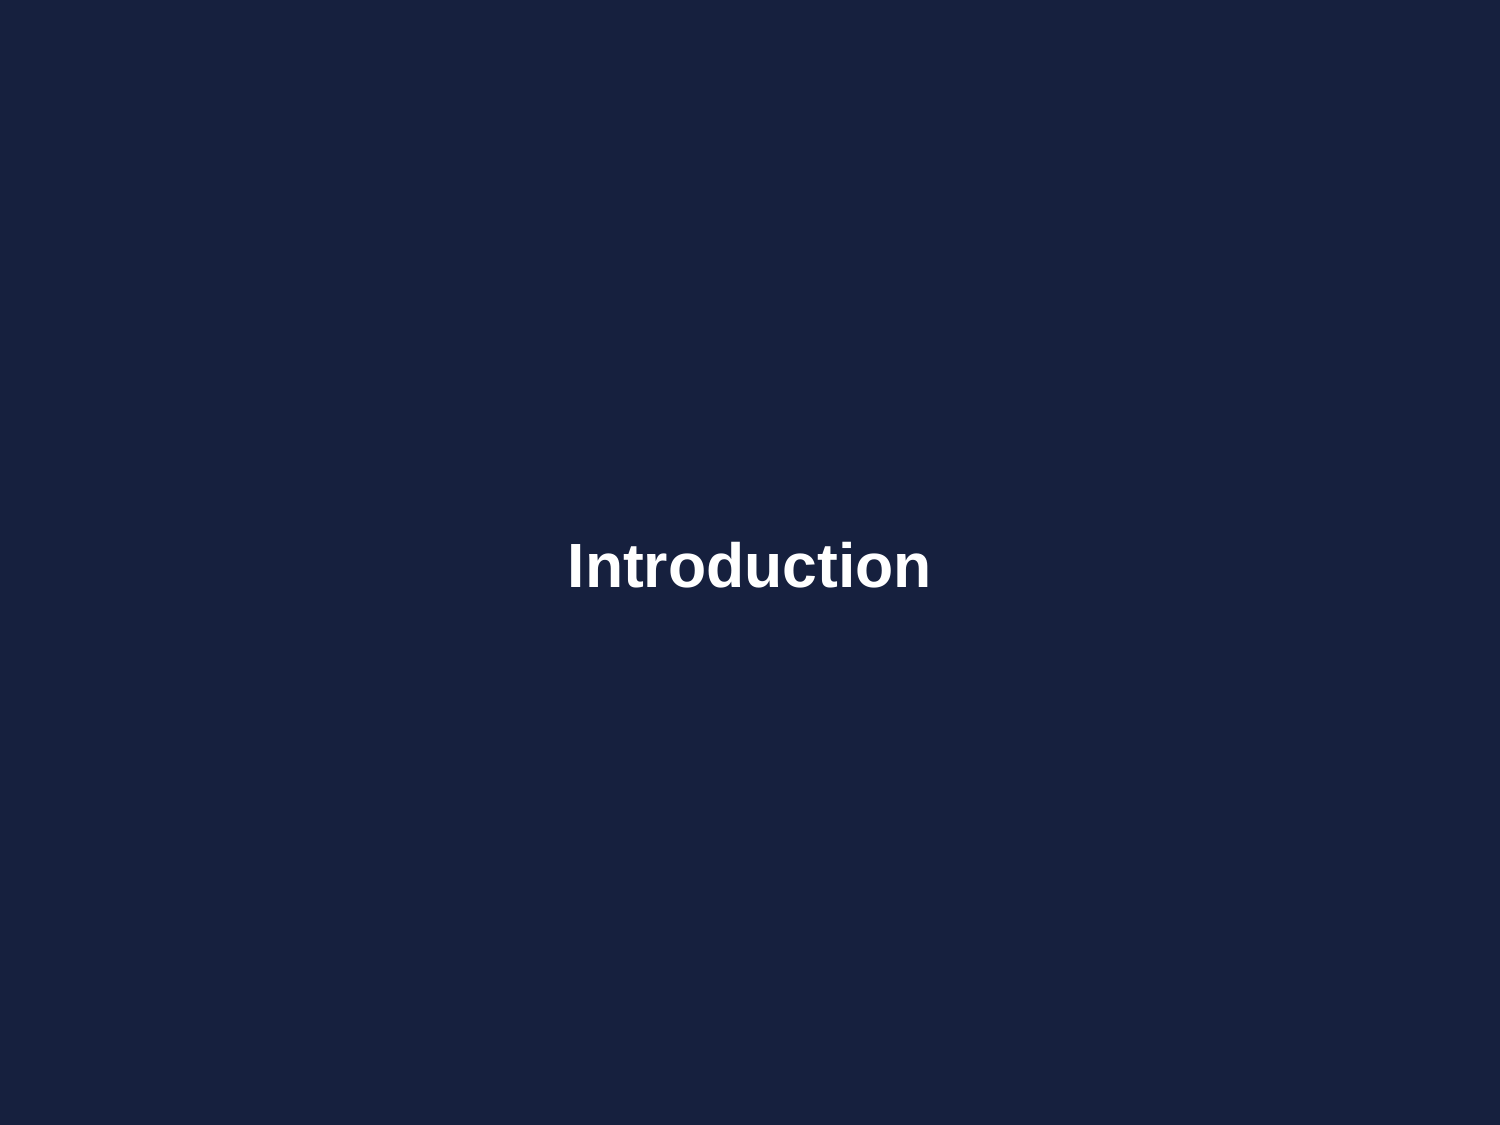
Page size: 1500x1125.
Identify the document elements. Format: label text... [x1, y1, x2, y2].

title Introduction [0, 0, 1500, 1125]
